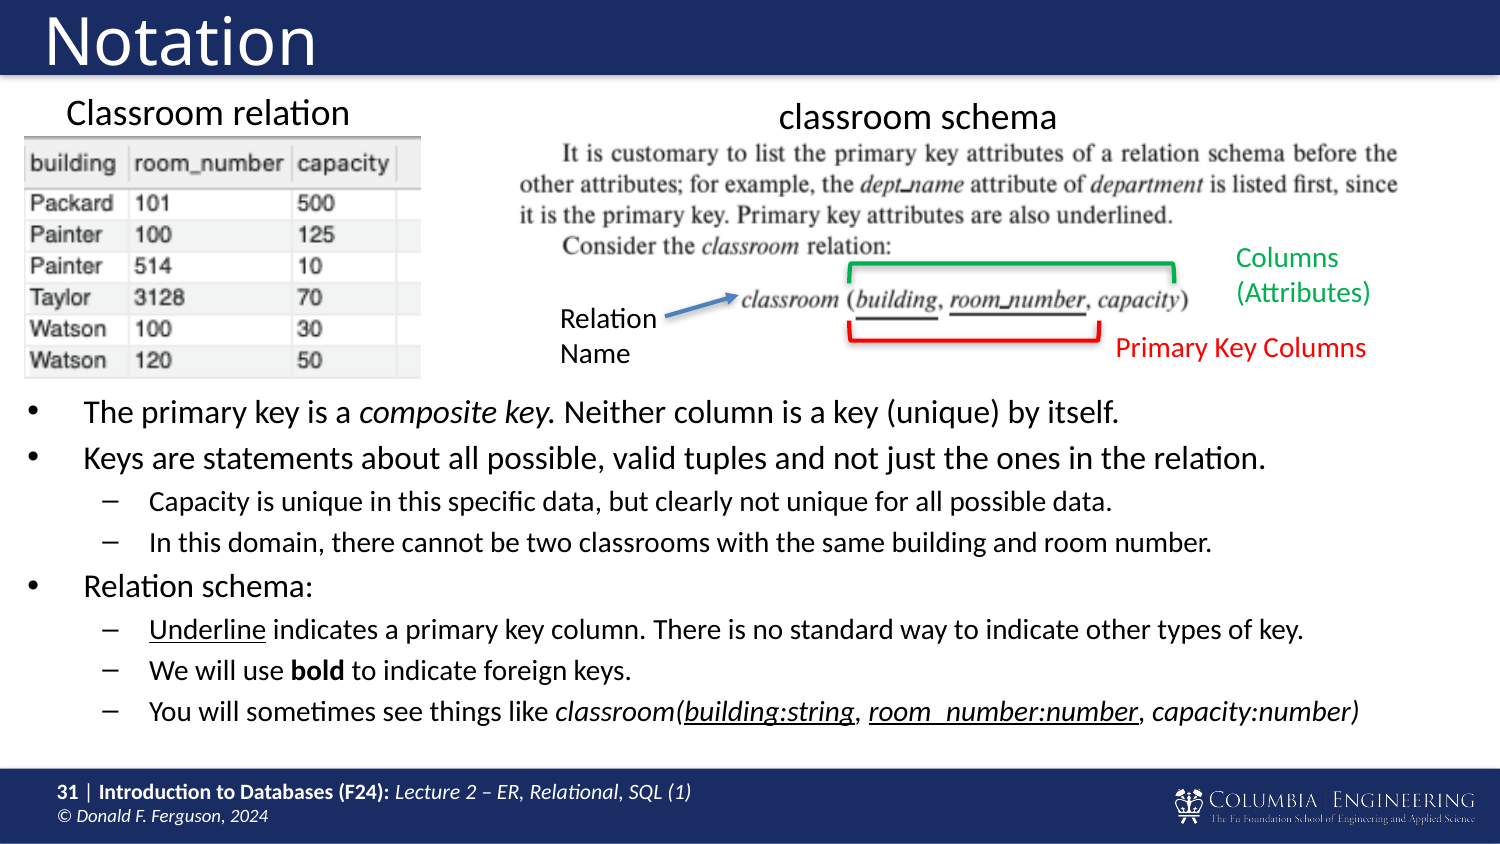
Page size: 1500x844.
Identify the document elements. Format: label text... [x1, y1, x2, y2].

text_box Classroom relation [51, 80, 366, 134]
text_box Relation Name [545, 343, 673, 377]
text_box classroom schema [763, 84, 1073, 136]
title Notation [28, 0, 1450, 73]
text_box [664, 294, 739, 317]
list The primary key is a composite key. Neither column is a key (unique) by itself. Keys are statements about all possible, valid tuples and not just the ones in the relation. Capacity is unique in this specific data, but clearly not unique for all possible data. In this domain, there cannot be two classrooms with the same building and room number. Relation schema: Underline indicates a primary key column. There is no standard way to indicate other types of key. We will use bold to indicate foreign keys. You will sometimes see things like classroom(building:string, room_number:number, capacity:number) [12, 382, 1488, 764]
text_box Primary Key Columns [1100, 343, 1382, 371]
picture [512, 138, 1415, 336]
picture [24, 136, 422, 379]
